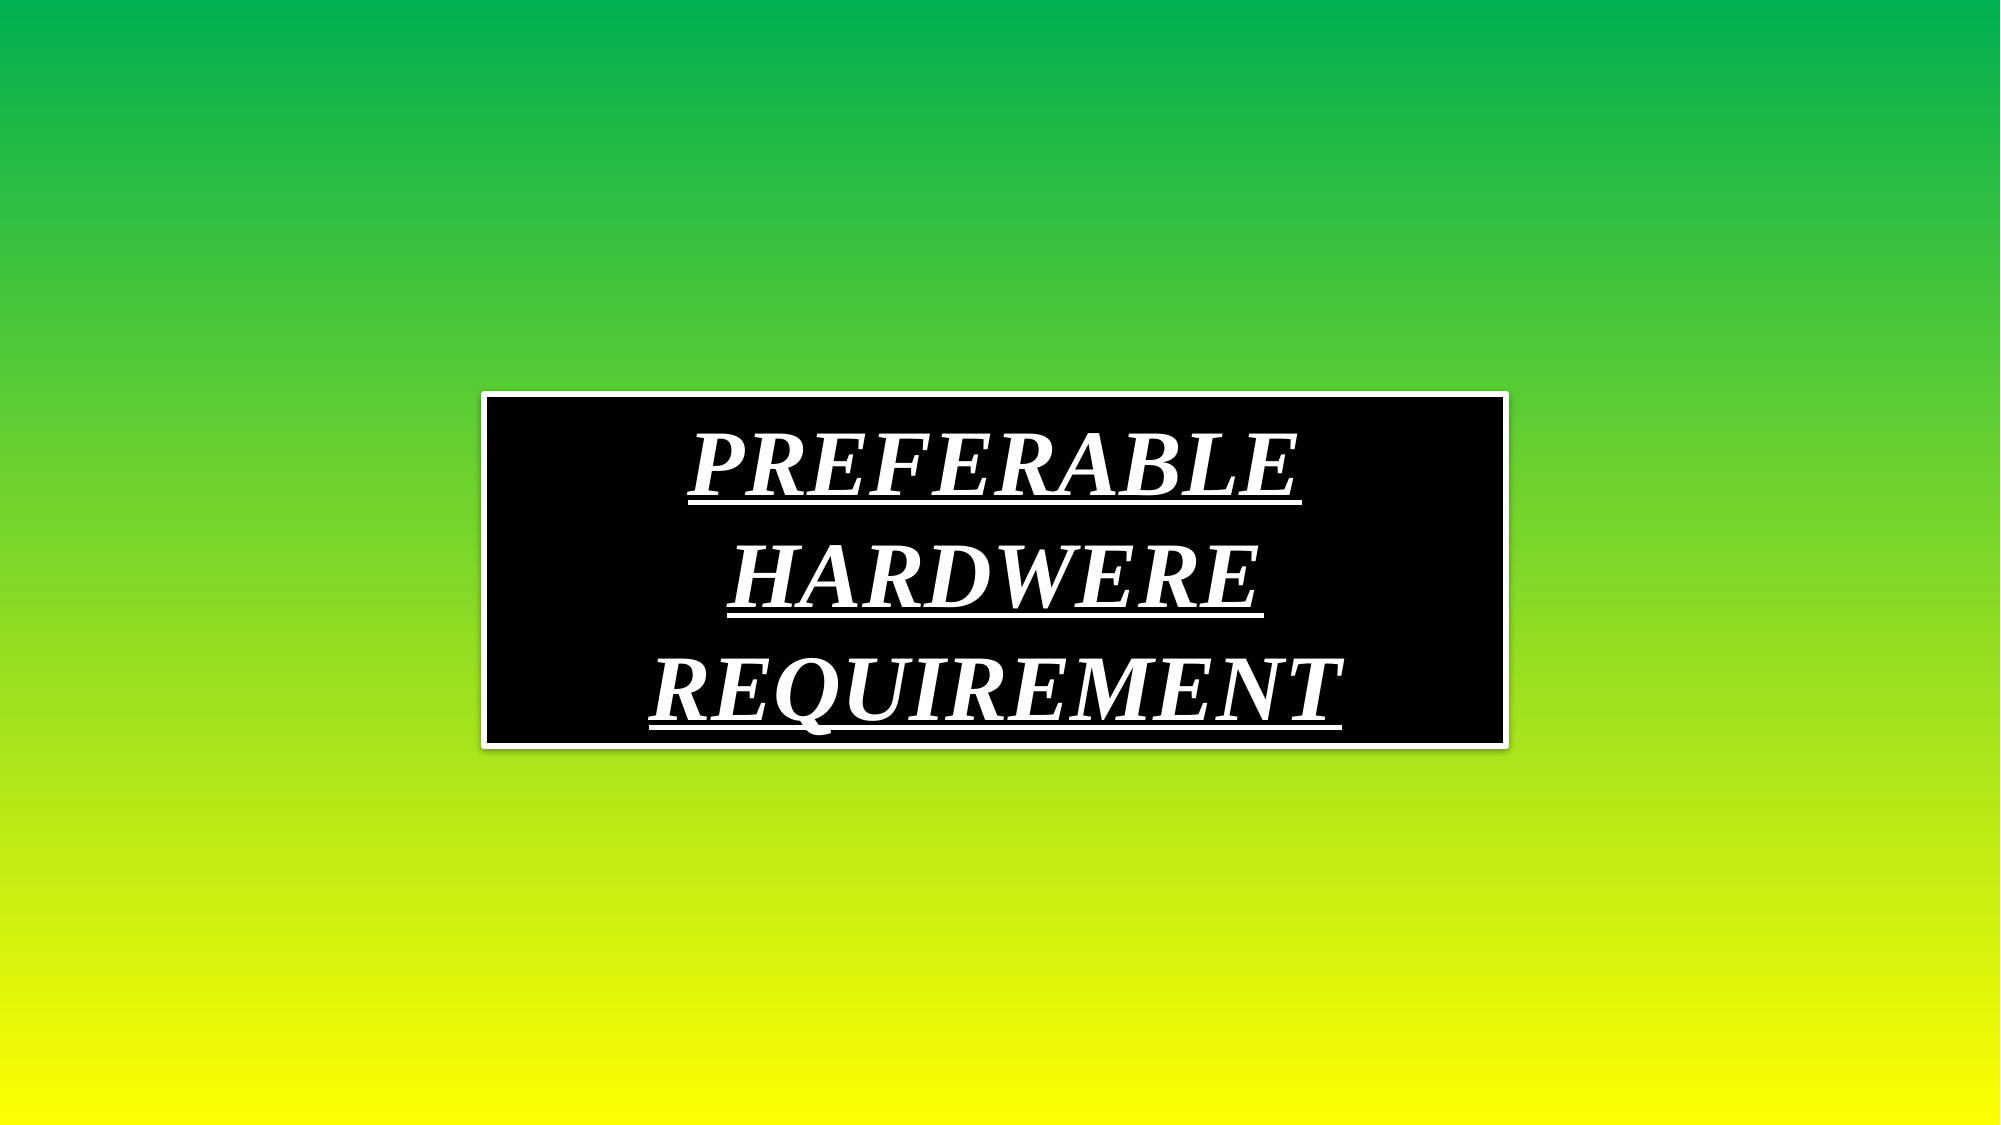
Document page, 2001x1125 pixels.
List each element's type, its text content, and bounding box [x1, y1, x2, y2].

text_box PREFERABLE HARDWERE REQUIREMENT [481, 391, 1509, 749]
